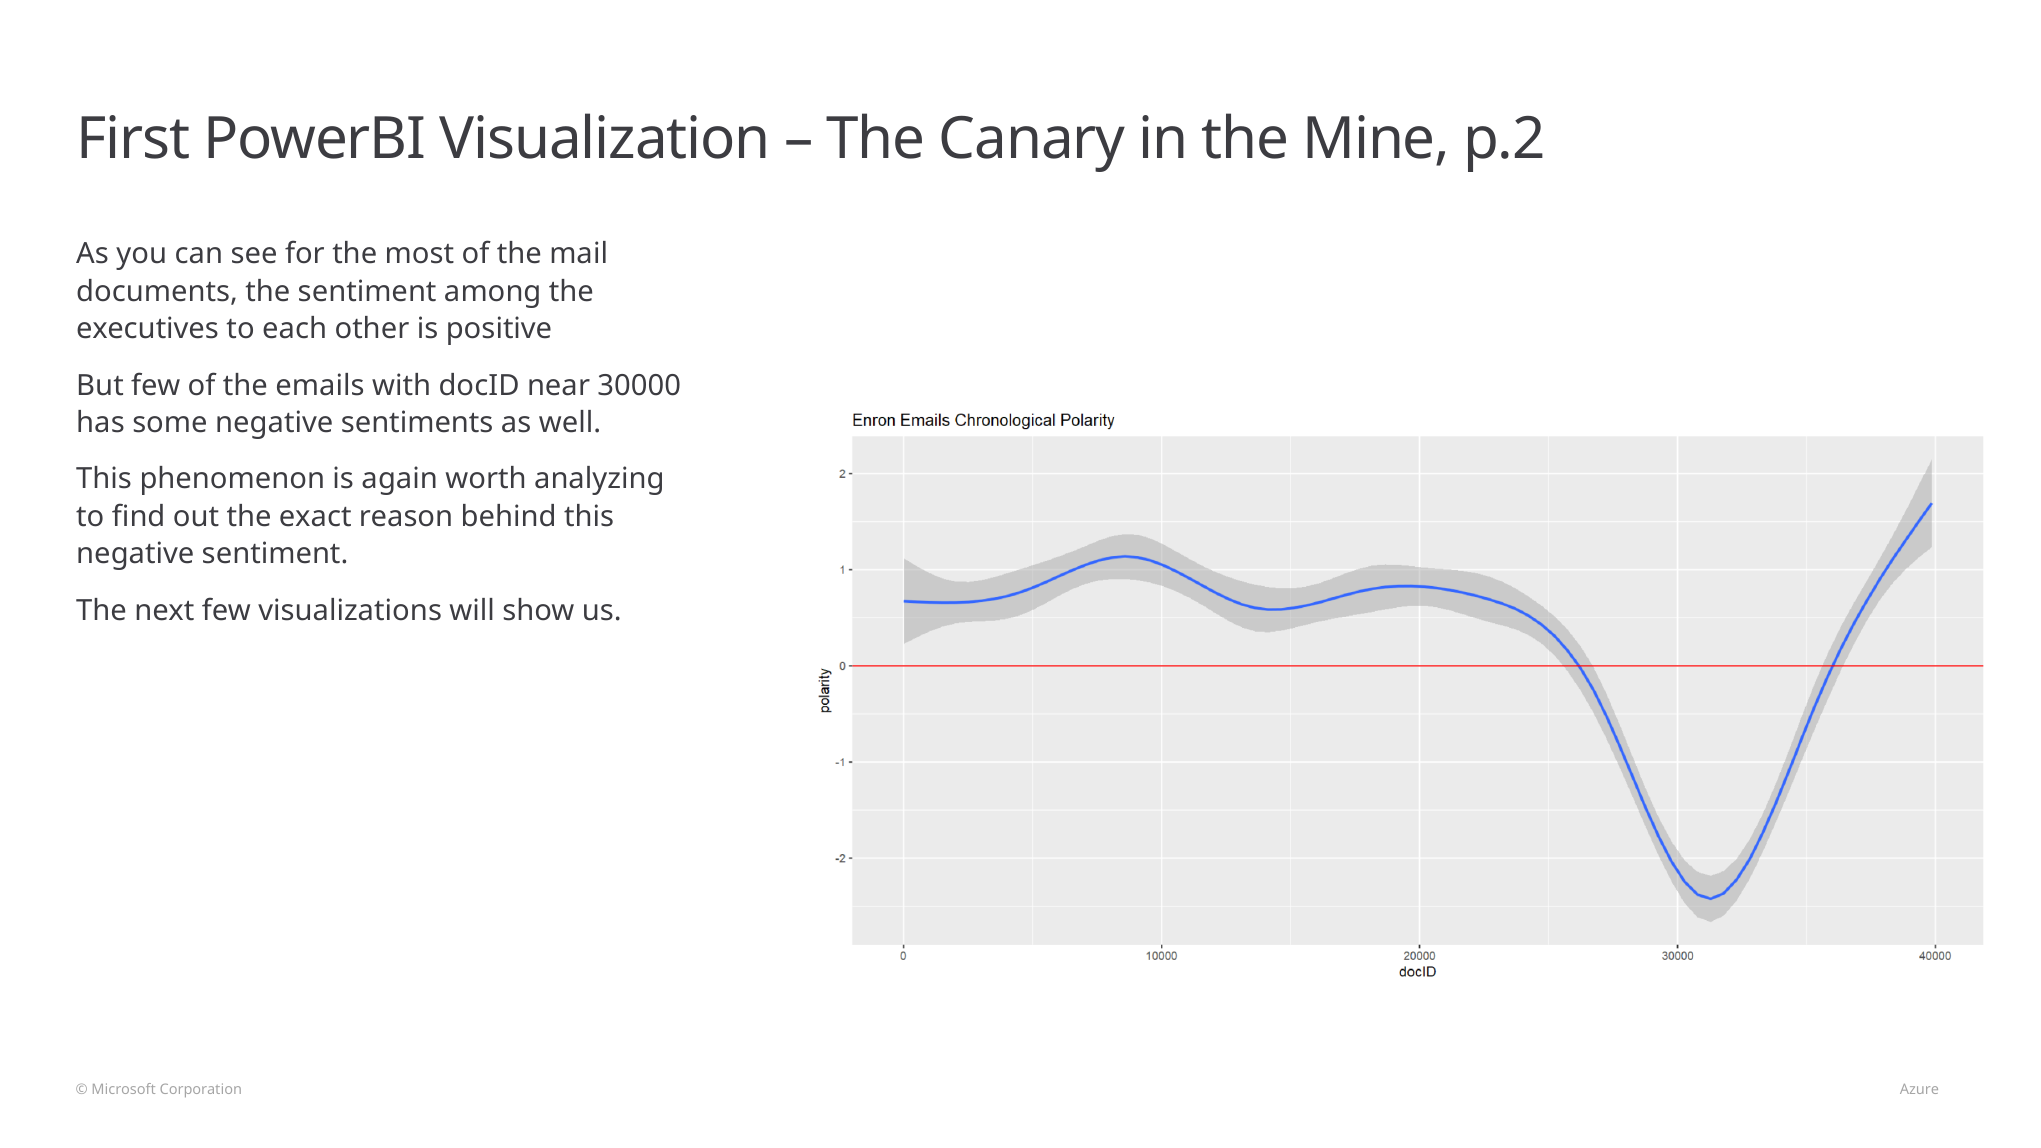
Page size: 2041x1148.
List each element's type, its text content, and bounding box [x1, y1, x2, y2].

picture [815, 342, 1994, 1027]
title First PowerBI Visualization – The Canary in the Mine, p.2 [76, 103, 1969, 172]
footer © Microsoft Corporation Azure [60, 1079, 2000, 1099]
list As you can see for the most of the mail documents, the sentiment among the executives to each other is positive But few of the emails with docID near 30000 has some negative sentiments as well. This phenomenon is again worth analyzing to find out the exact reason behind this negative sentiment. The next few visualizations will show us. [76, 232, 682, 627]
